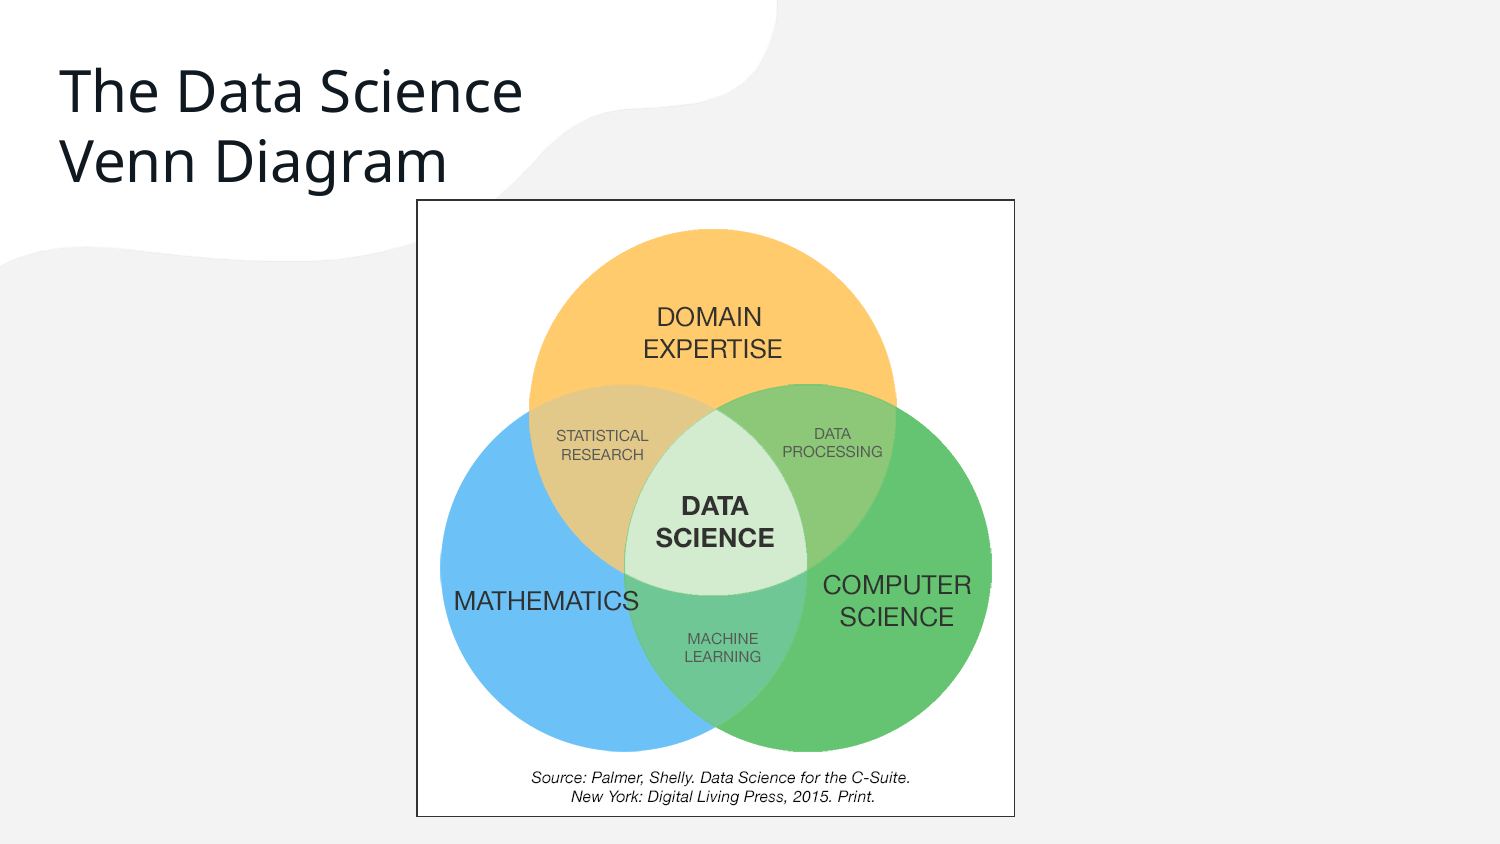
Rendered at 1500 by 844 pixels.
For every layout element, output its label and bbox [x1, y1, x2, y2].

text_box [796, 172, 1202, 231]
picture [0, 0, 1015, 817]
